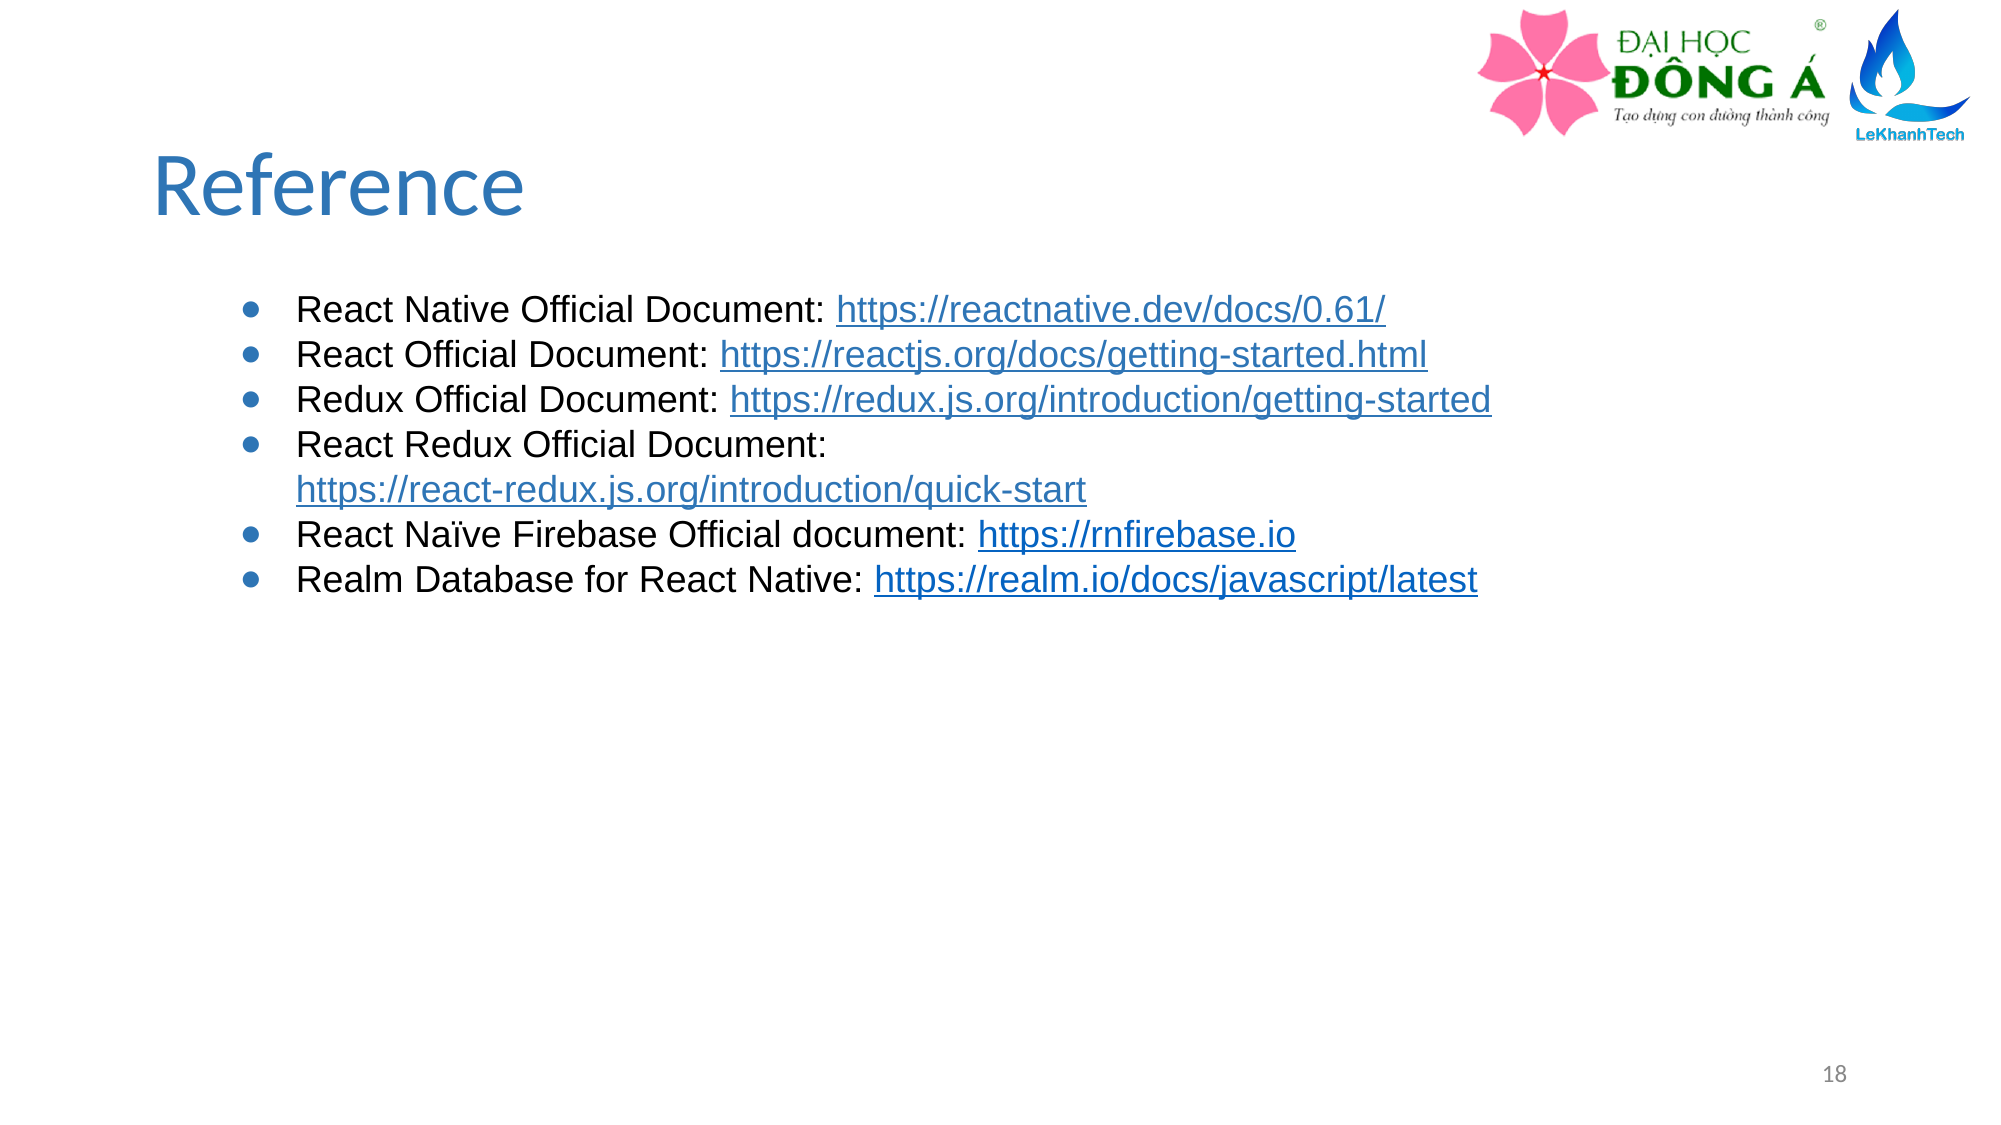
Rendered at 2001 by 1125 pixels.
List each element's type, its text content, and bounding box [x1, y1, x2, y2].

text_box React Native Official Document: https://reactnative.dev/docs/0.61/ React Official Document: https://reactjs.org/docs/getting-started.html Redux Official Document: https://redux.js.org/introduction/getting-started React Redux Official Document: https://react-redux.js.org/introduction/quick-start React Naïve Firebase Official document: https://rnfirebase.io Realm Database for React Native: https://realm.io/docs/javascript/latest [205, 270, 1602, 934]
slide_number 18 [1412, 1042, 1863, 1103]
title Reference [137, 91, 1863, 280]
picture [1465, 5, 1980, 144]
